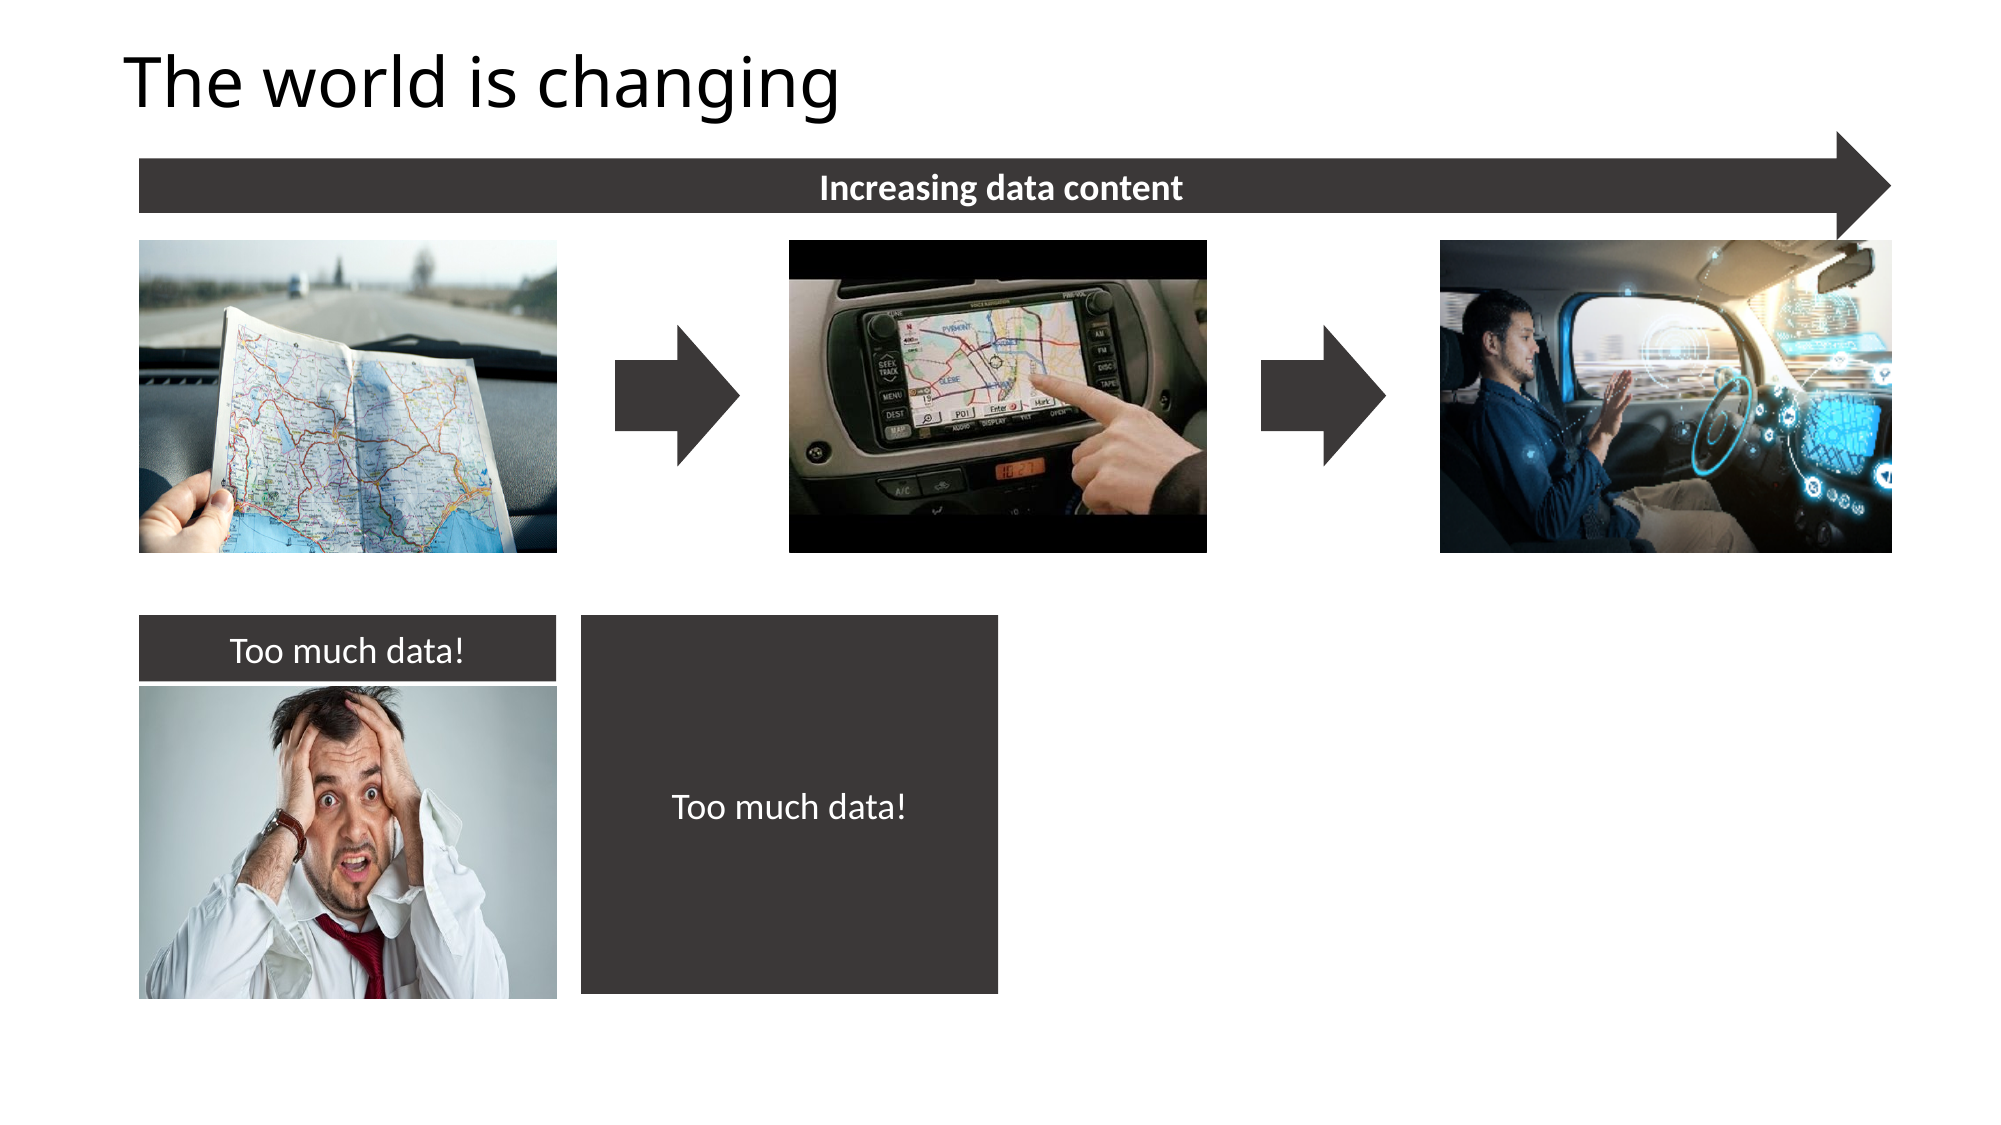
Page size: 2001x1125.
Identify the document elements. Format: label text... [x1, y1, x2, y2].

text_box Too much data! [138, 614, 557, 683]
text_box Increasing data content [138, 128, 1893, 240]
picture [789, 240, 1207, 553]
text_box [1260, 322, 1388, 470]
picture [1440, 240, 1892, 553]
text_box Too much data! [580, 614, 999, 995]
text_box [613, 322, 742, 470]
picture [139, 686, 557, 999]
title The world is changing [108, 39, 1972, 131]
picture [139, 240, 557, 553]
